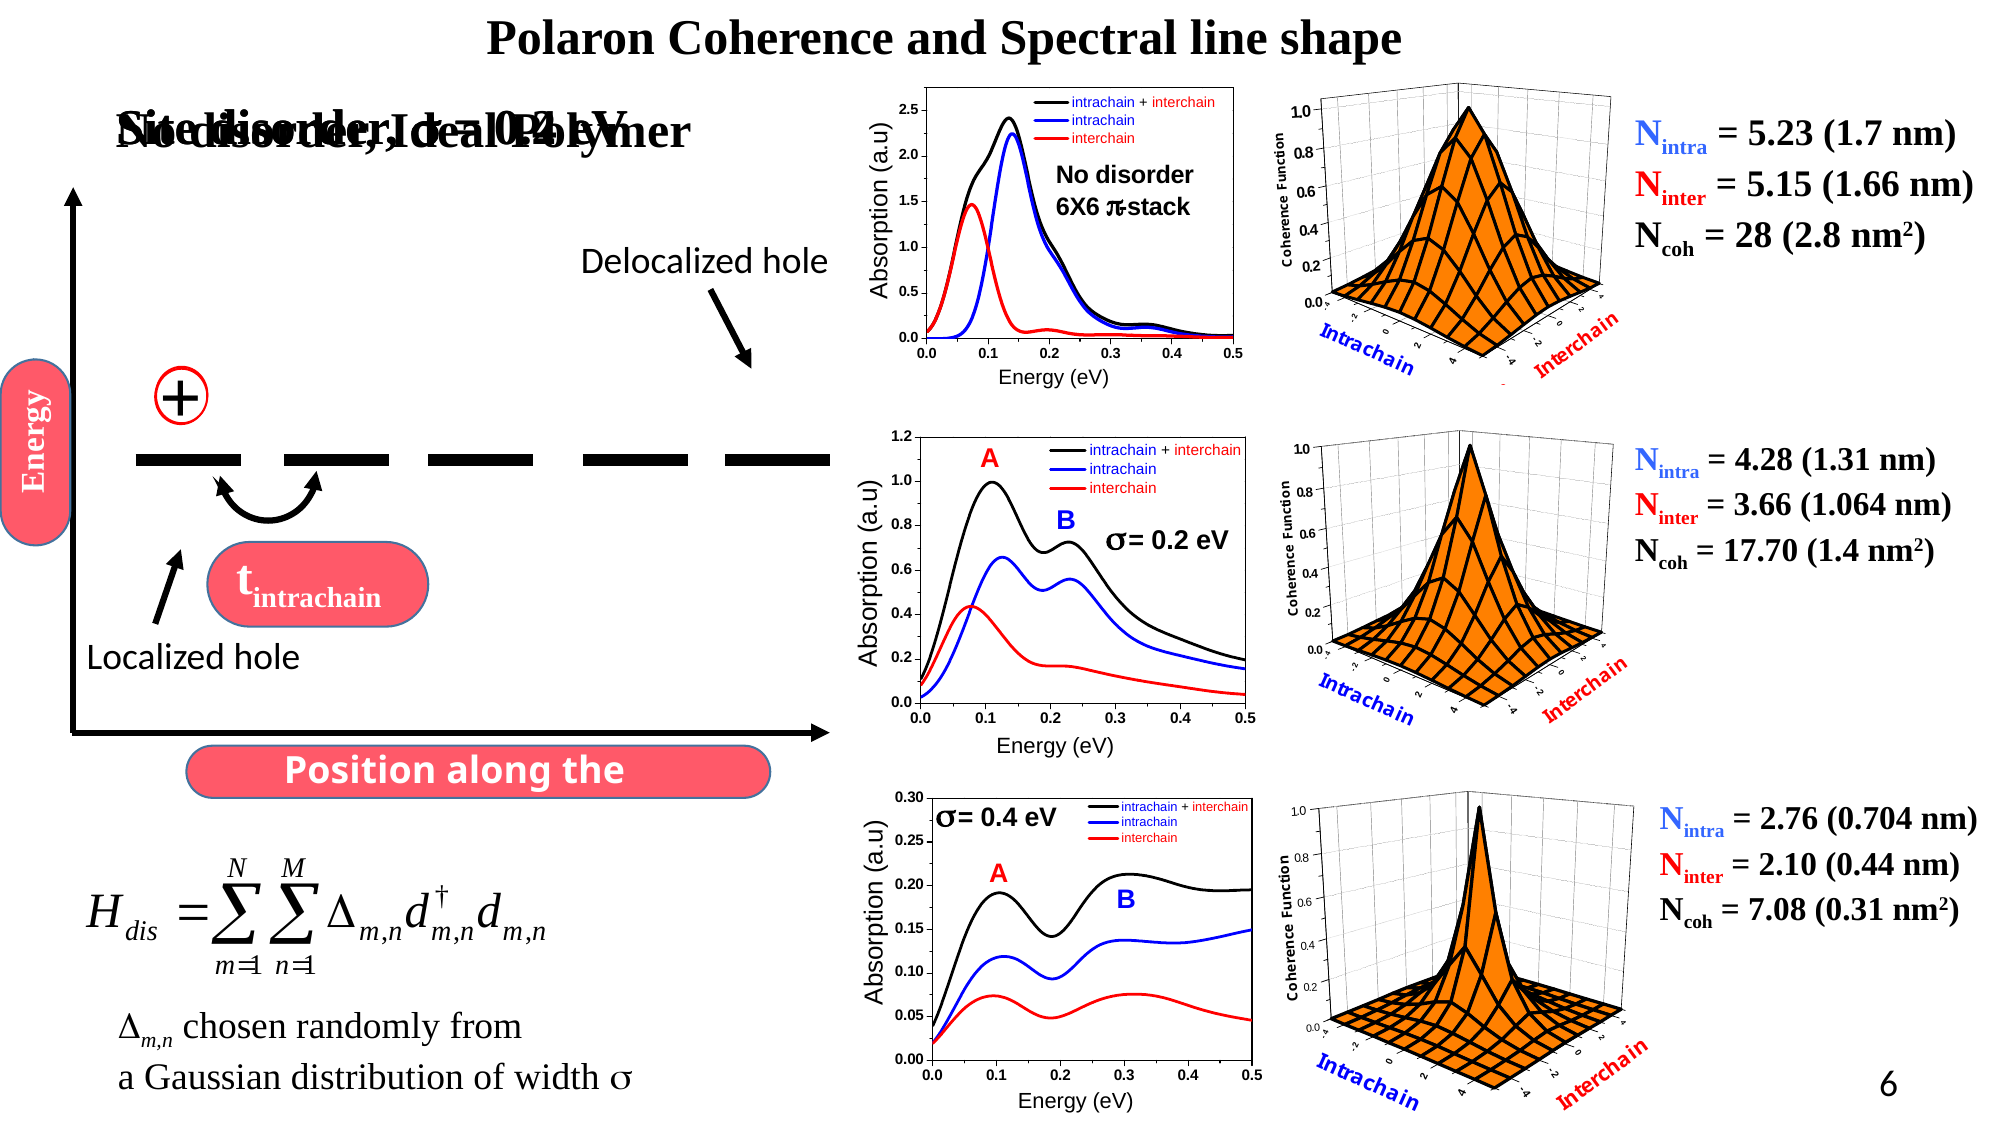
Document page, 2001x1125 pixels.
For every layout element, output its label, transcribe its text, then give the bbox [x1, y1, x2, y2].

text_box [144, 340, 219, 447]
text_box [77, 845, 650, 1100]
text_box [835, 394, 1312, 765]
text_box Localized hole [74, 624, 390, 685]
text_box Polaron Coherence and Spectral line shape [471, 0, 1418, 72]
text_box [846, 46, 1296, 394]
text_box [848, 755, 1318, 1121]
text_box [186, 738, 771, 798]
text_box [1257, 409, 1676, 735]
text_box 6 [1864, 1051, 1978, 1112]
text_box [1257, 61, 1673, 386]
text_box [1249, 767, 1701, 1119]
text_box Nintra = 4.28 (1.31 nm) Ninter = 3.66 (1.064 nm) Ncoh = 17.70 (1.4 nm2) [1676, 429, 1992, 581]
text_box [207, 537, 429, 627]
text_box Delocalized hole [565, 228, 846, 289]
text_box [0, 407, 139, 477]
text_box Nintra = 2.76 (0.704 nm) Ninter = 2.10 (0.44 nm) Ncoh = 7.08 (0.31 nm2) [1701, 788, 2000, 940]
text_box [216, 470, 322, 522]
text_box Nintra = 5.23 (1.7 nm) Ninter = 5.15 (1.66 nm) Ncoh = 28 (2.8 nm2) [1673, 100, 2000, 269]
text_box No disorder, Ideal Polymer [100, 89, 766, 165]
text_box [710, 289, 752, 369]
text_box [155, 549, 181, 624]
